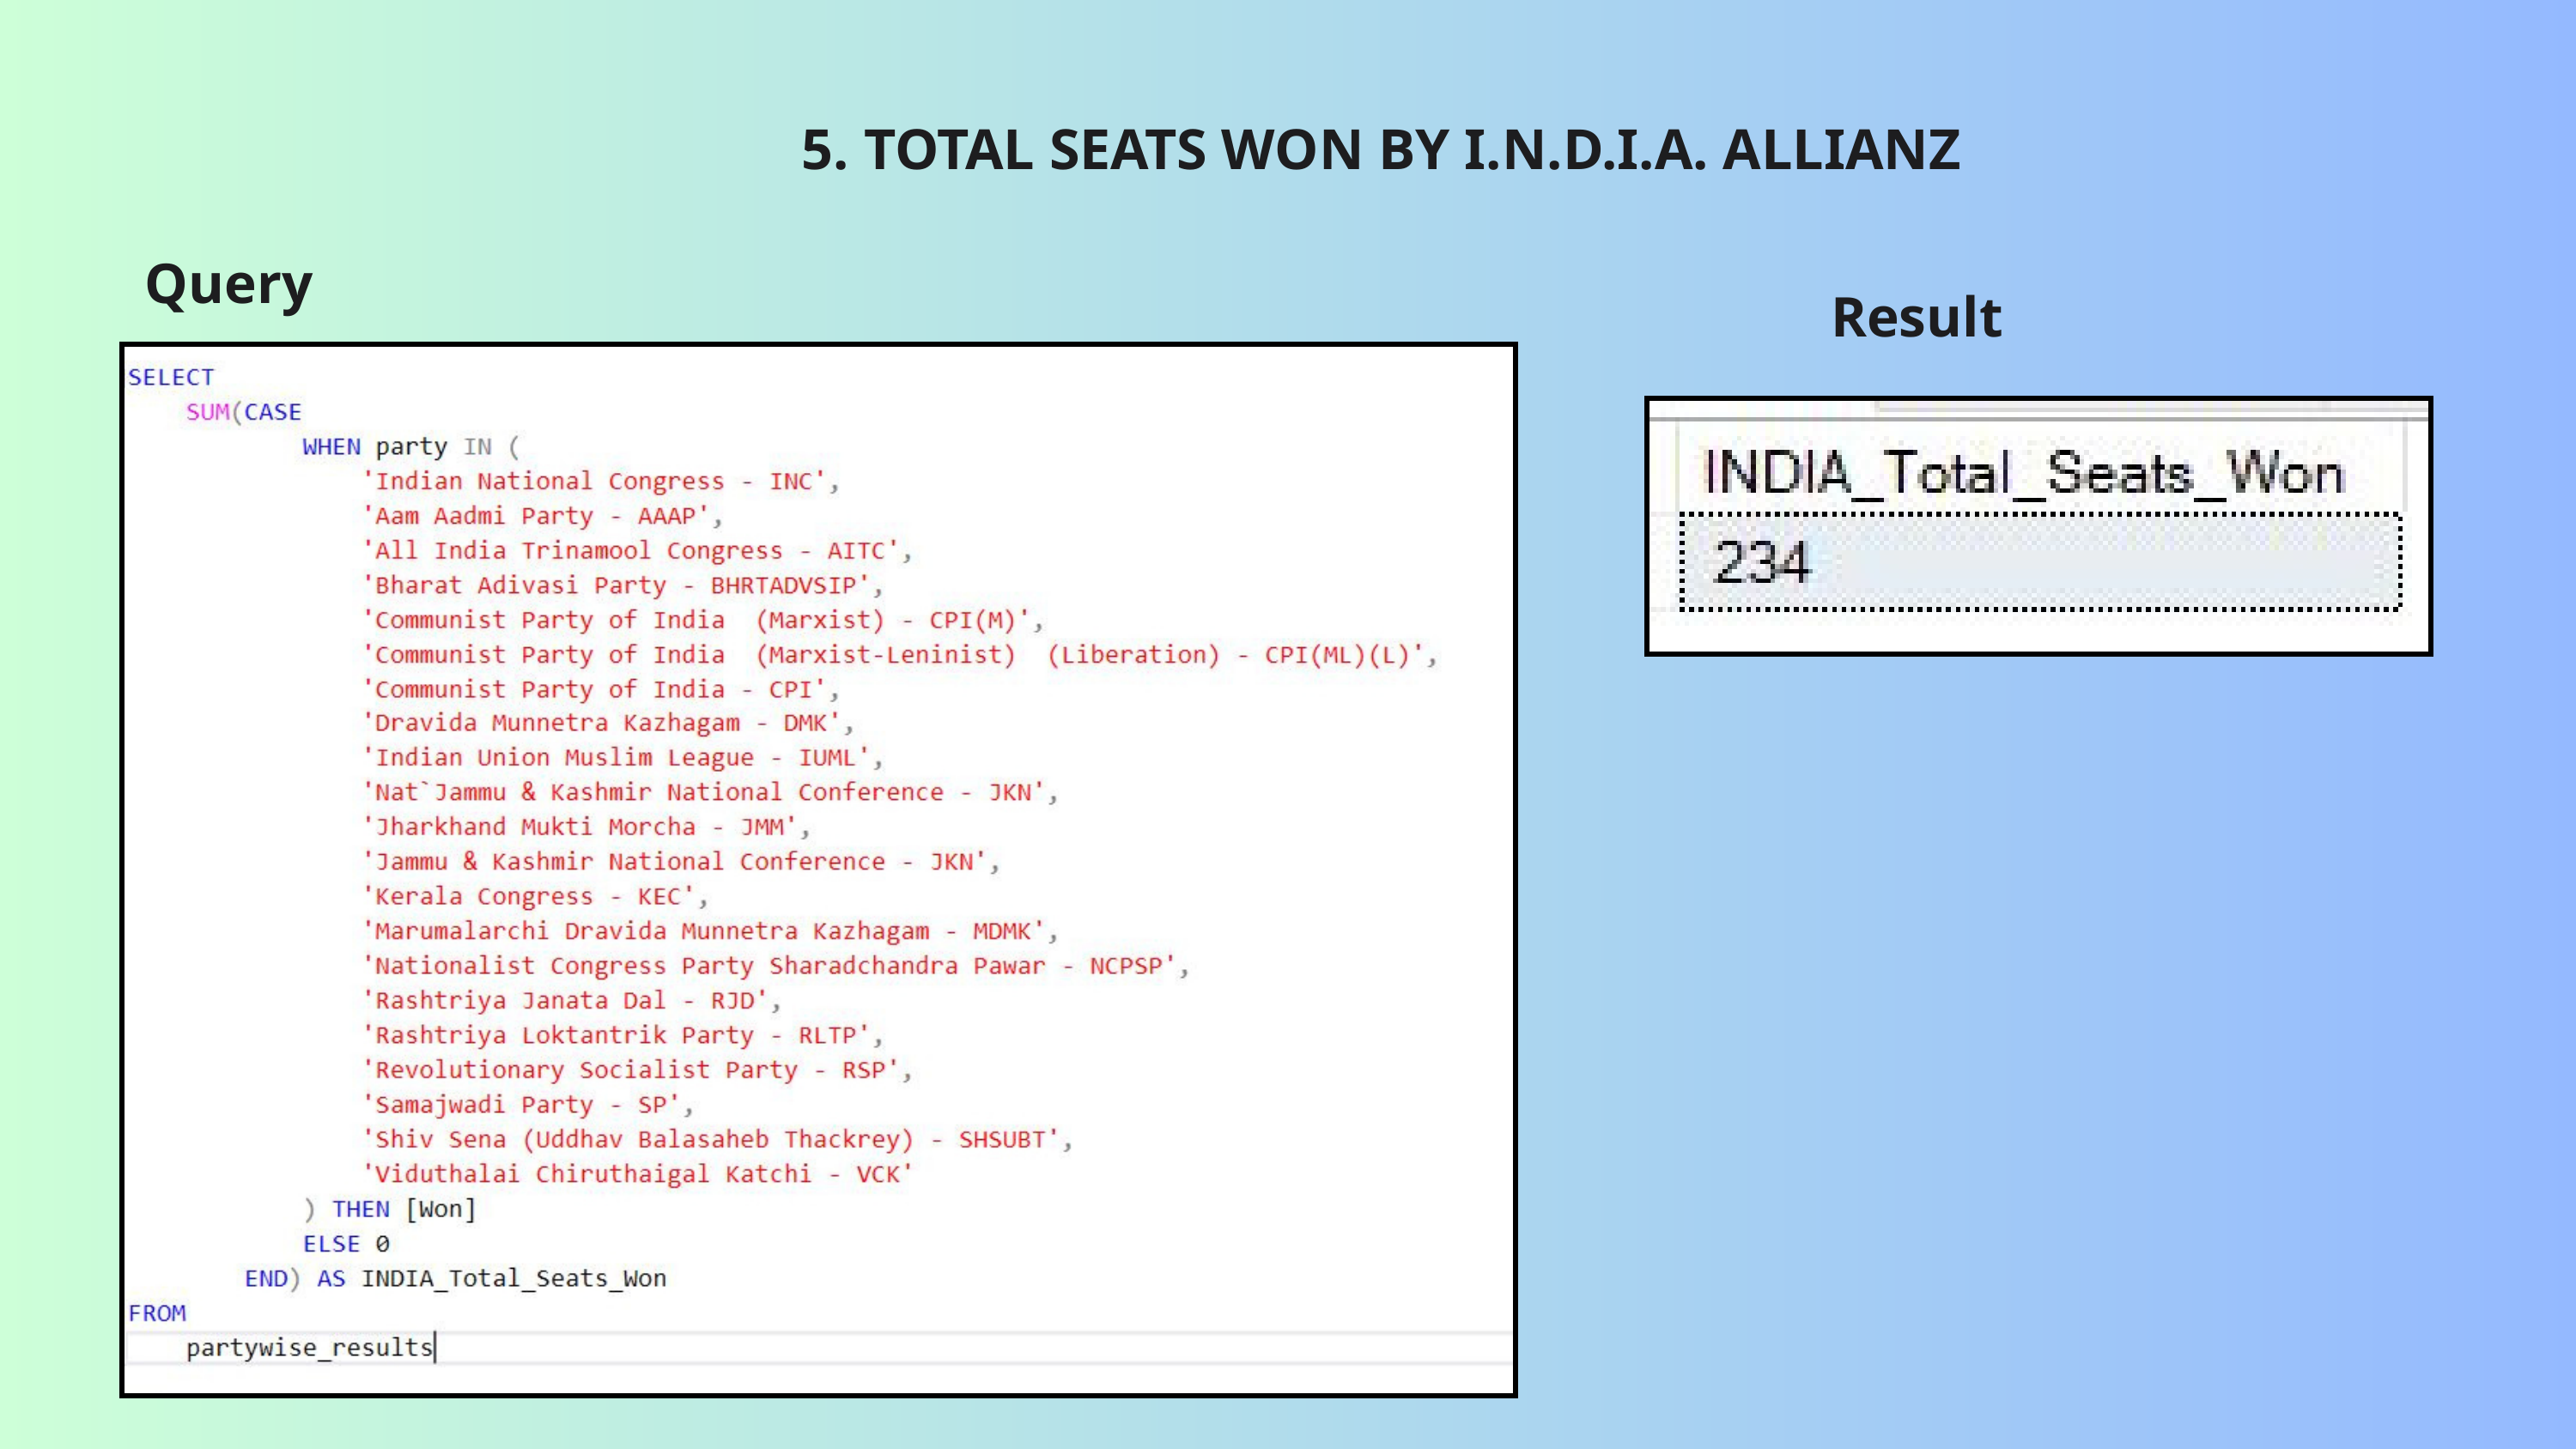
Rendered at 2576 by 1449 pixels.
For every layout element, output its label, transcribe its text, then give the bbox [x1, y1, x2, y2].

text_box Query [144, 232, 495, 315]
text_box [1647, 398, 2432, 655]
text_box 5. TOTAL SEATS WON BY I.N.D.I.A. ALLIANZ [744, 102, 2019, 181]
text_box Result [1831, 265, 2140, 349]
text_box [121, 344, 1516, 1397]
